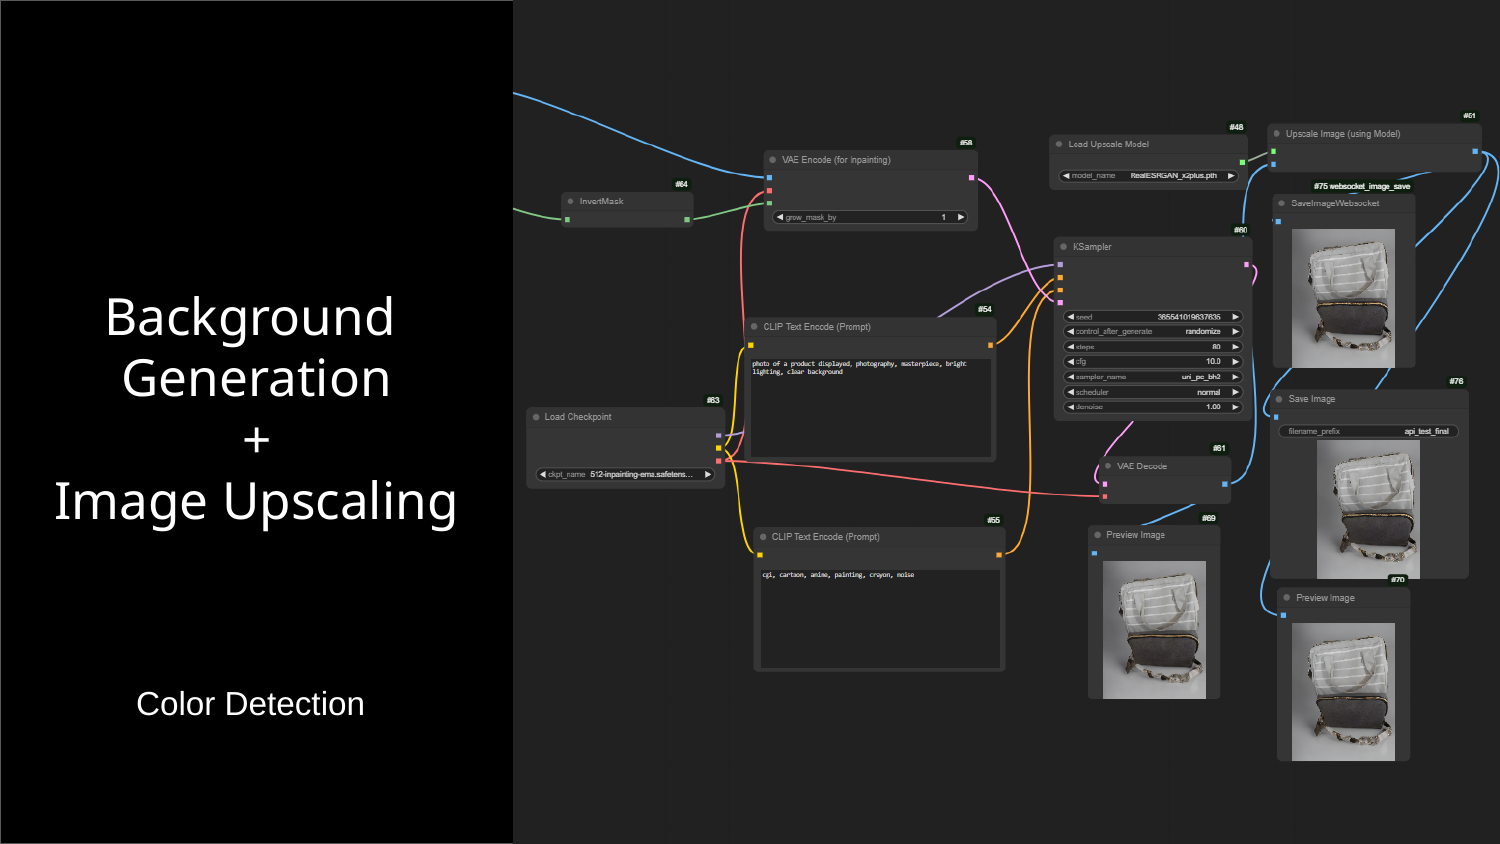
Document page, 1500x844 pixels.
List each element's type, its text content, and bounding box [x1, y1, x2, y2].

text_box Color Detection [121, 667, 459, 743]
picture [513, 0, 1500, 844]
title Background Generation + Image Upscaling [32, 269, 481, 575]
text_box [0, 0, 511, 844]
